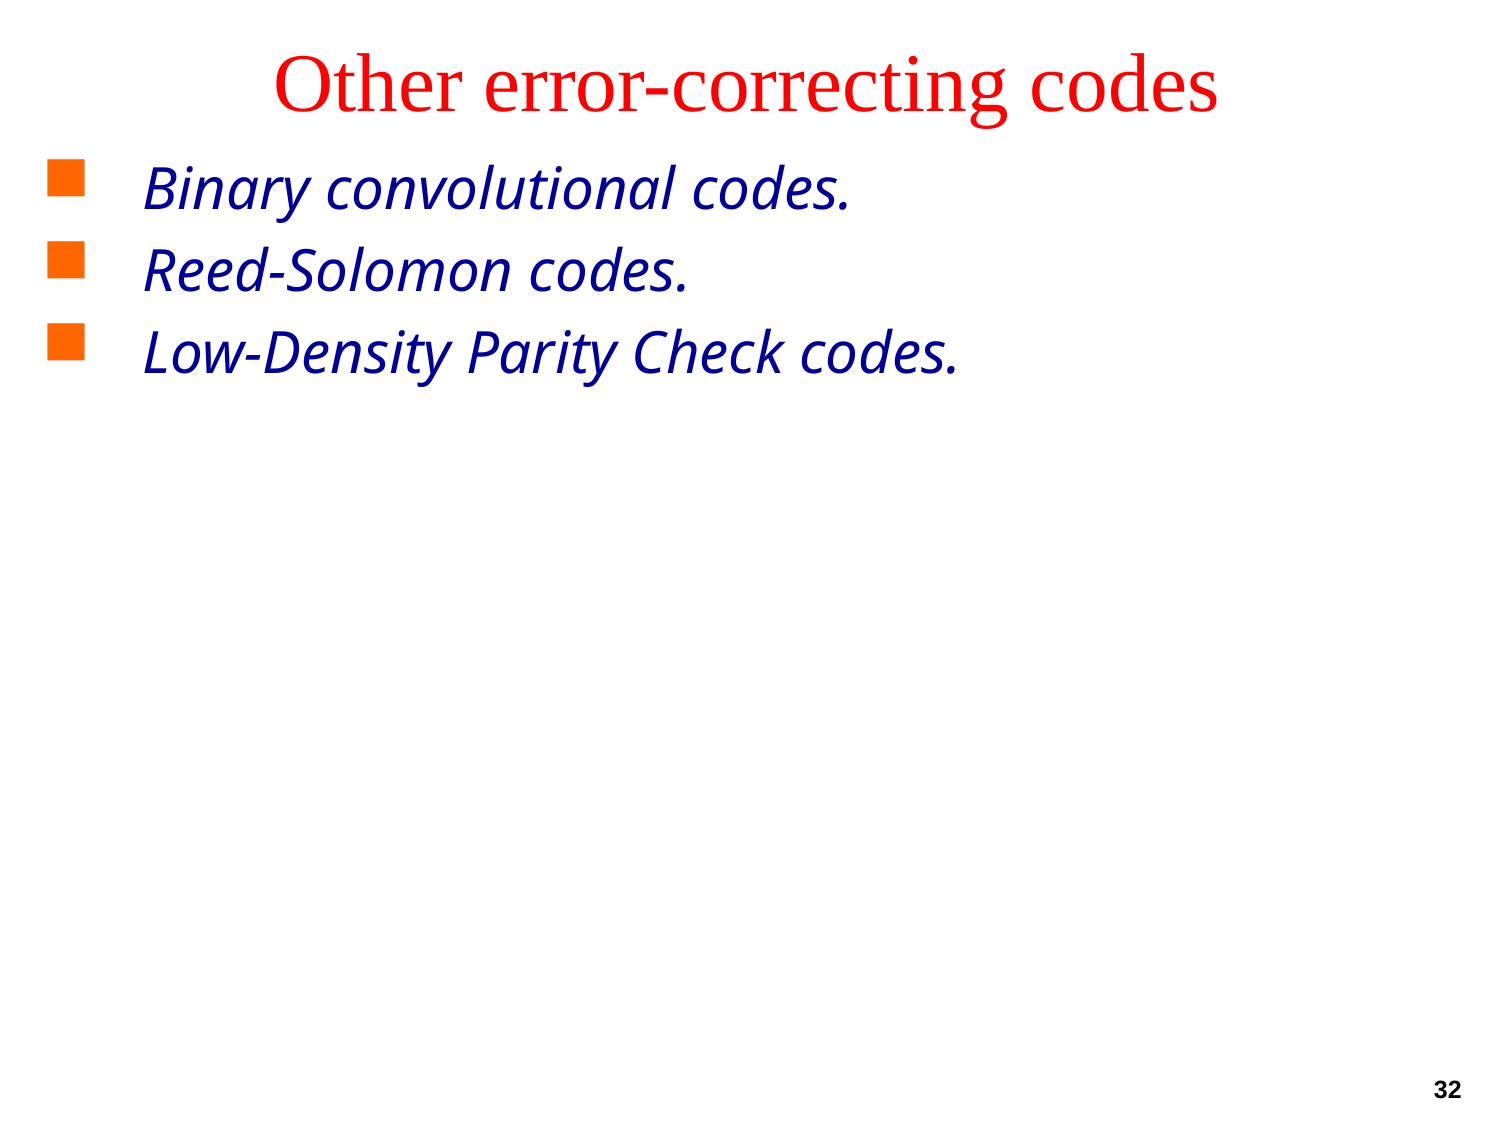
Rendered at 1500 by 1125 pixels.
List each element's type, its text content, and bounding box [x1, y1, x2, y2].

title Other error-correcting codes [25, 17, 1469, 141]
list Binary convolutional codes. Reed-Solomon codes. Low-Density Parity Check codes. [27, 144, 1463, 1093]
